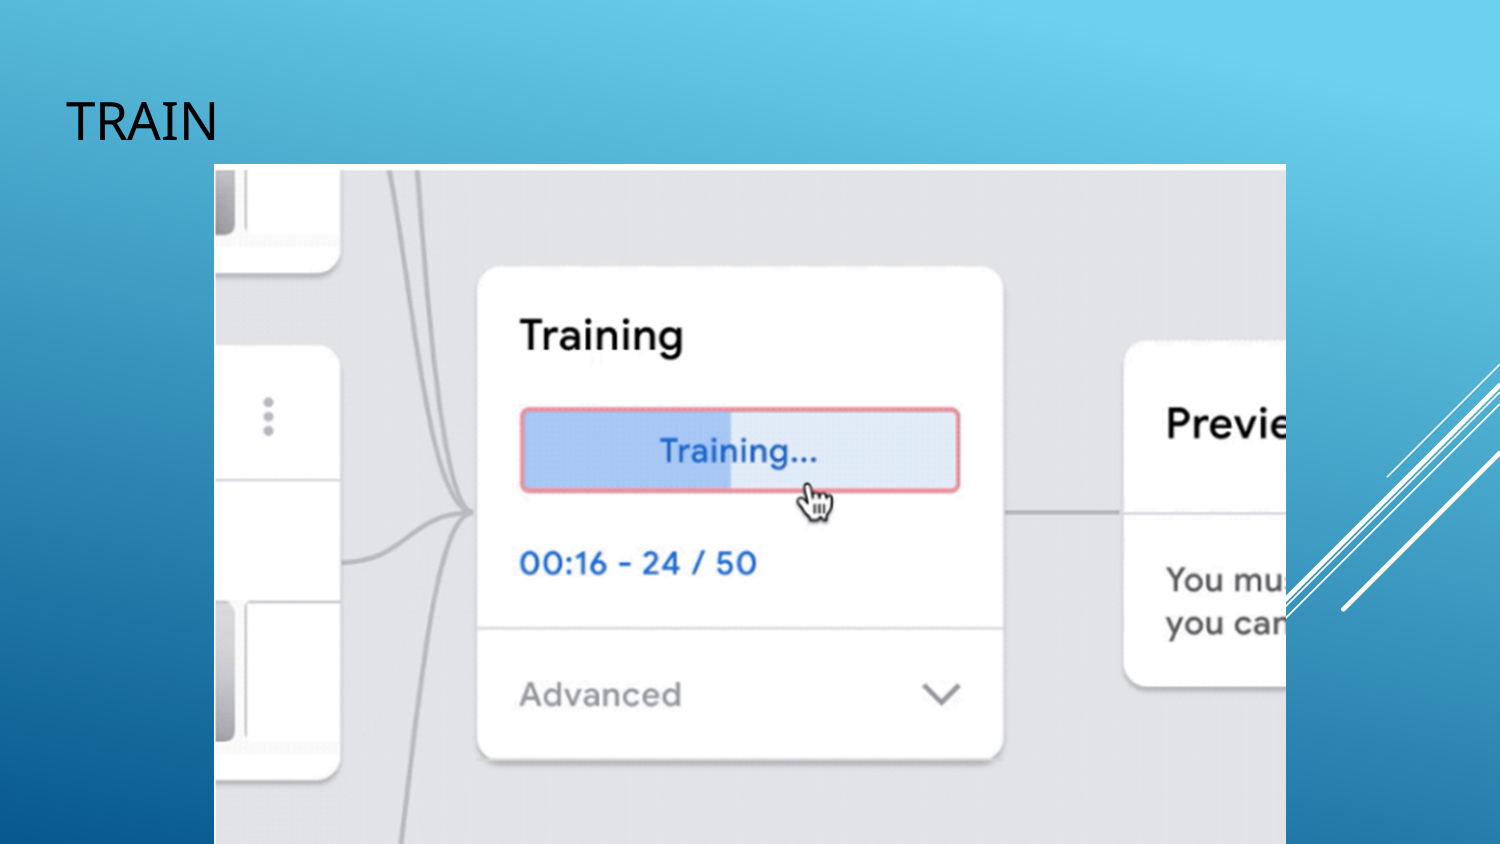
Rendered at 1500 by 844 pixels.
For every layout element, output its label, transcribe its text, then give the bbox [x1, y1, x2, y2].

title Train [51, 72, 1449, 167]
picture [214, 164, 1286, 844]
